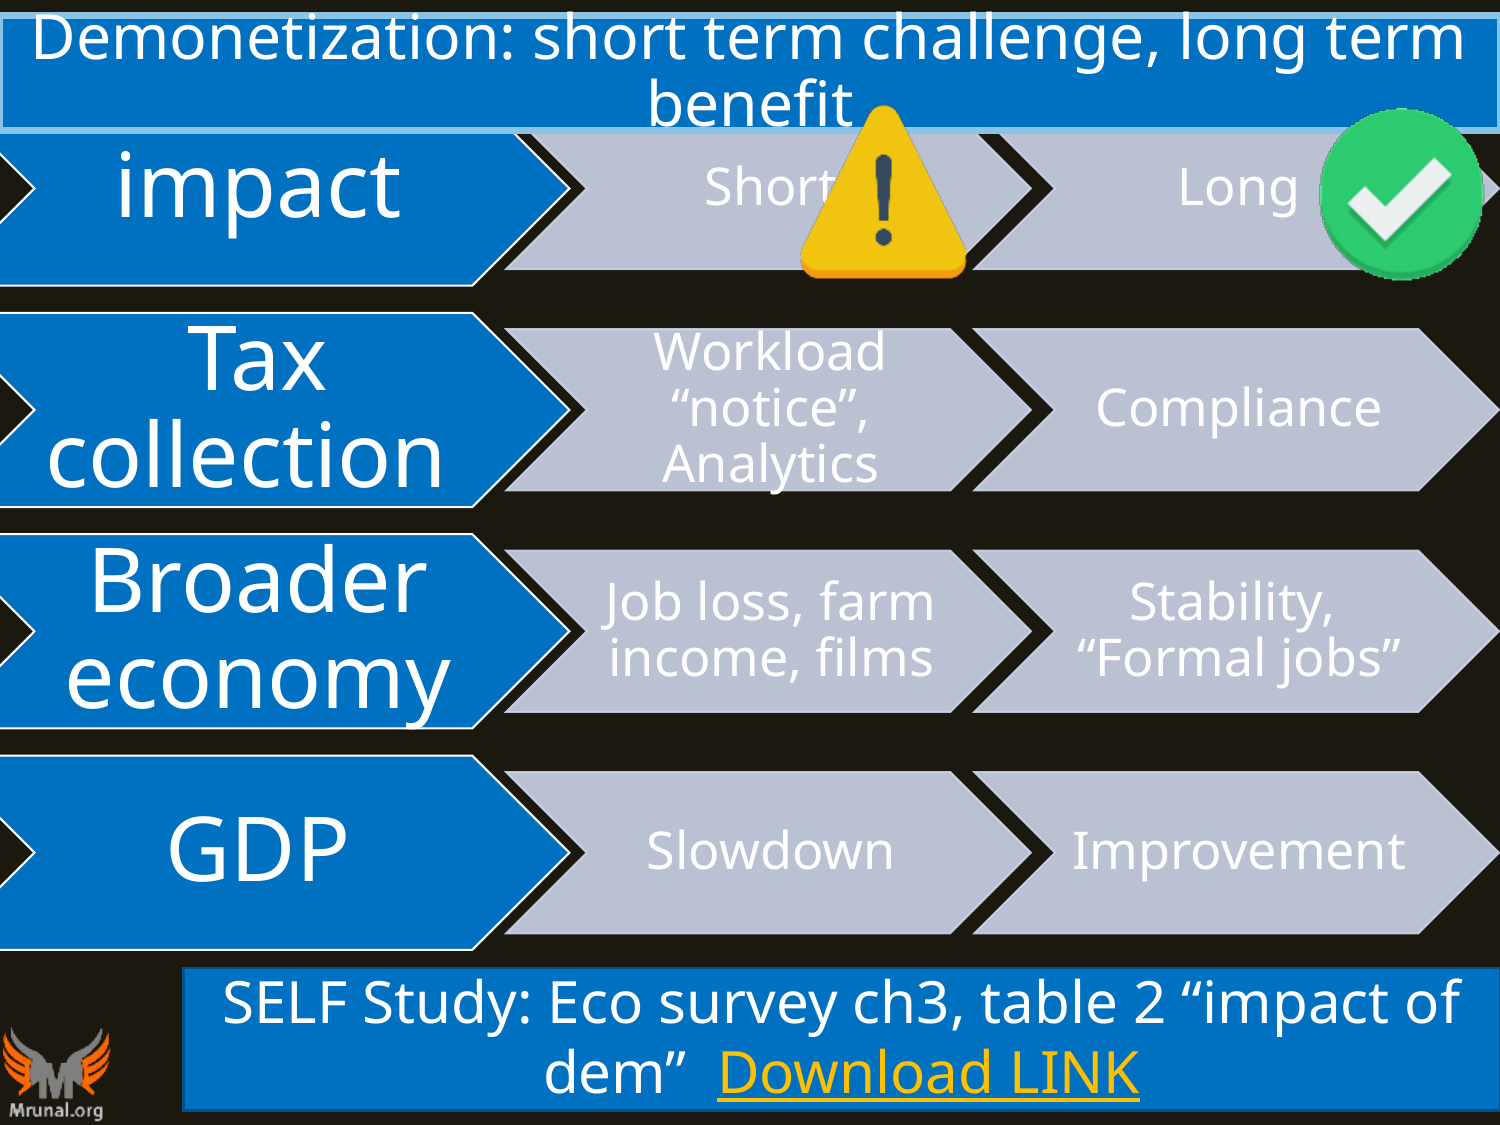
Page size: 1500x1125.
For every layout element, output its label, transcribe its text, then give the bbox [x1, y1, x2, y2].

picture [784, 89, 983, 287]
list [0, 72, 1500, 969]
picture [0, 1024, 114, 1125]
text_box SELF Study: Eco survey ch3, table 2 “impact of dem” Download LINK [182, 969, 1500, 1112]
title Demonetization: short term challenge, long term benefit [0, 12, 1500, 72]
picture [1304, 92, 1500, 289]
